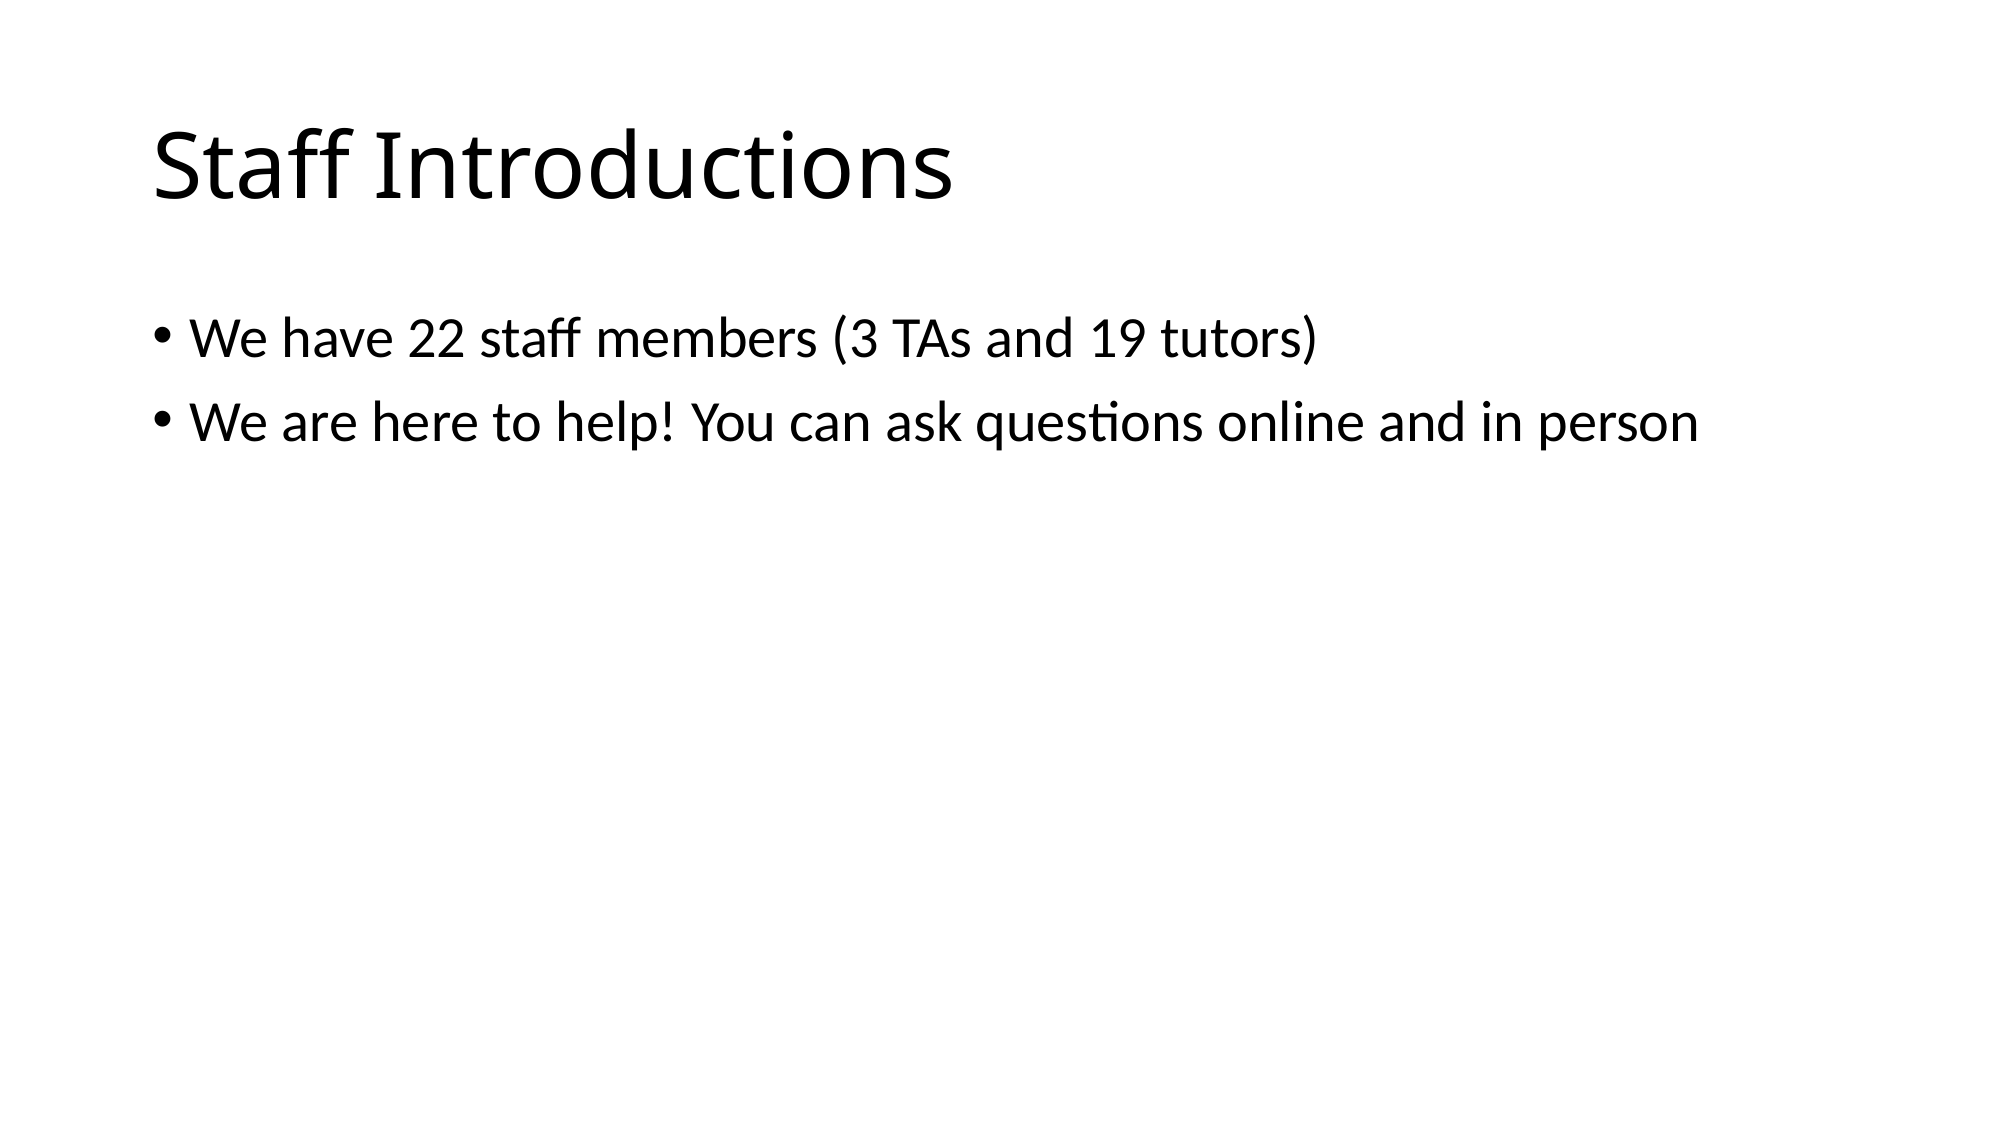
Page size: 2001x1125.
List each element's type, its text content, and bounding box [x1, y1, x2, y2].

title Staff Introductions [137, 59, 1863, 278]
list We have 22 staff members (3 TAs and 19 tutors) We are here to help! You can ask questions online and in person [137, 299, 1863, 1014]
